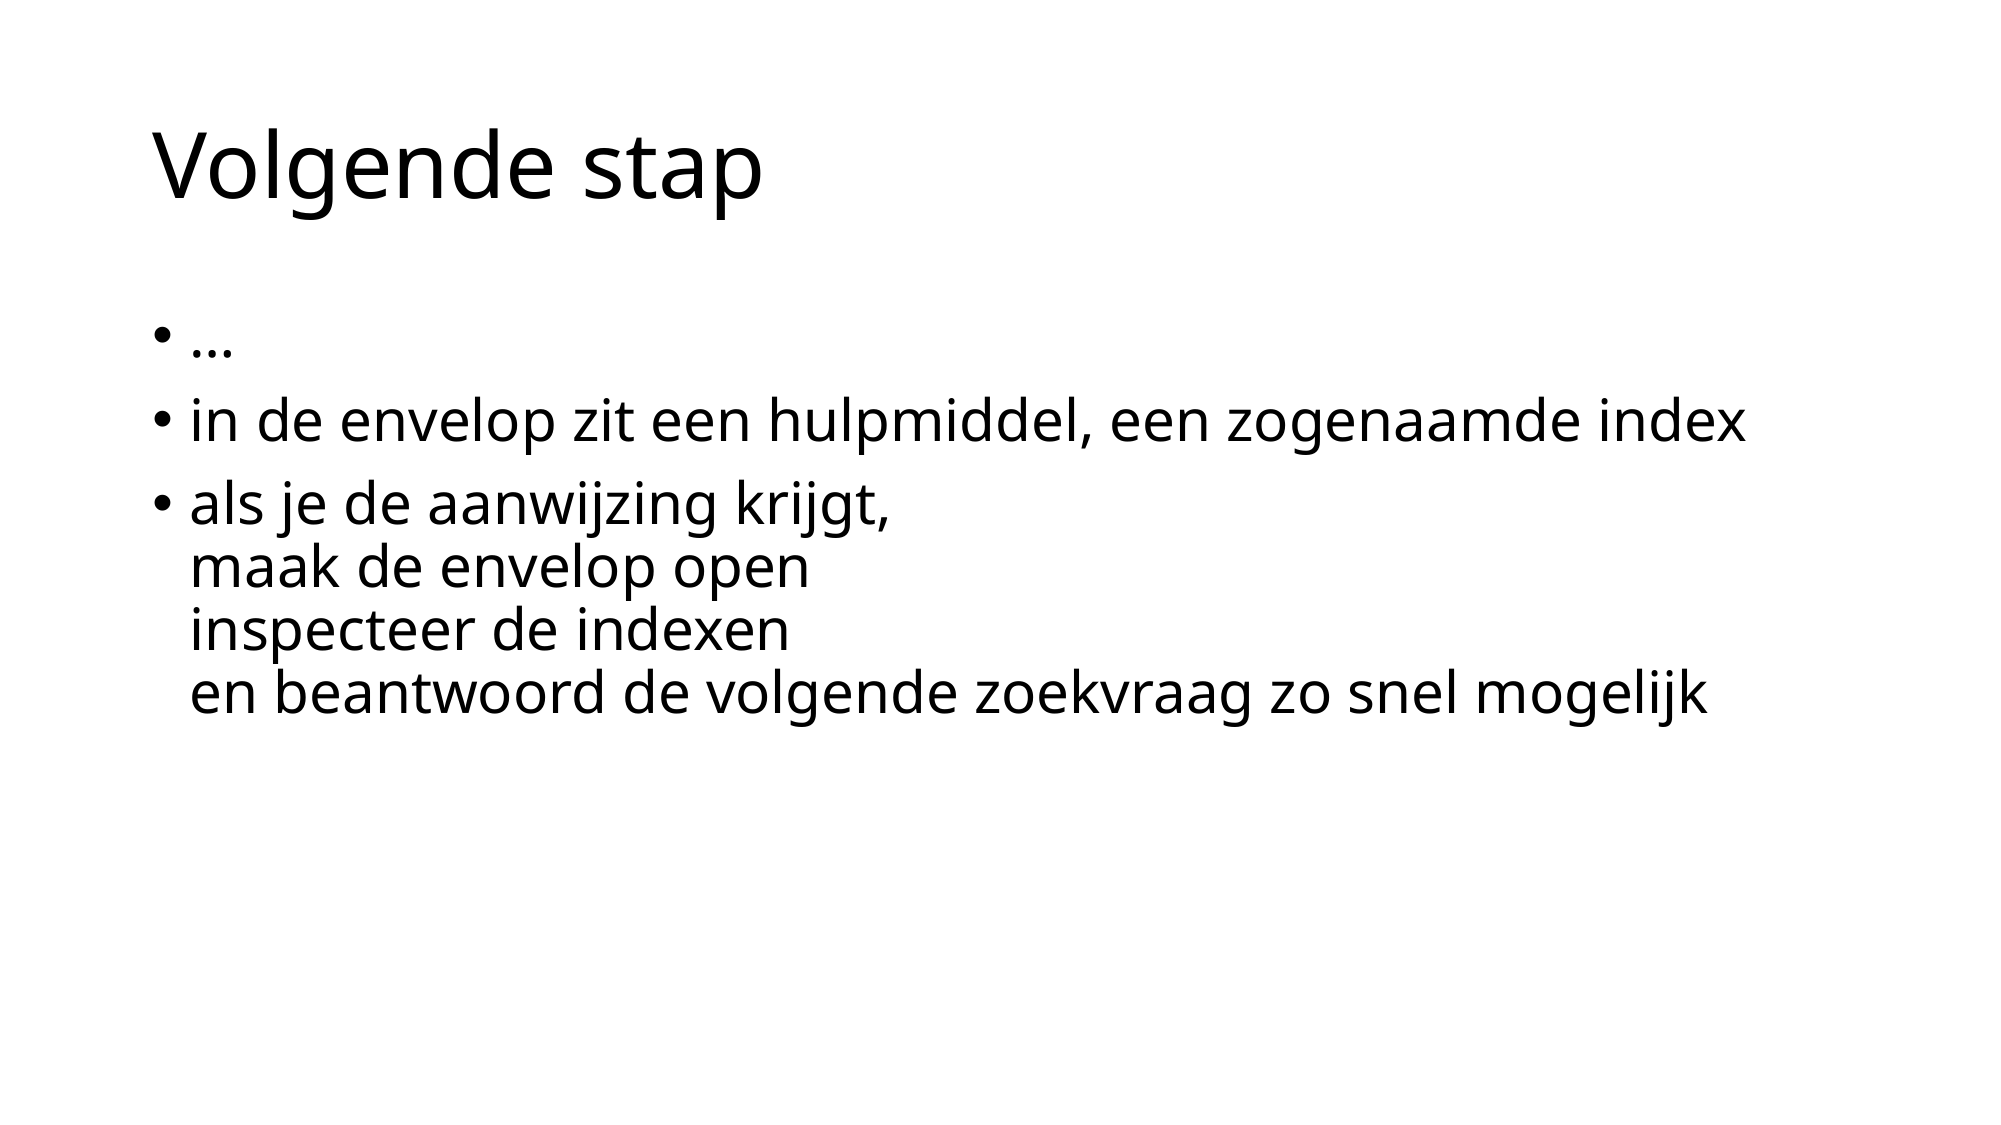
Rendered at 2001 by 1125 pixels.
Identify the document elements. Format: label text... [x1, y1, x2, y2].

title Volgende stap [137, 59, 1863, 278]
list … in de envelop zit een hulpmiddel, een zogenaamde index als je de aanwijzing krijgt, maak de envelop open inspecteer de indexen en beantwoord de volgende zoekvraag zo snel mogelijk [137, 299, 1863, 1014]
